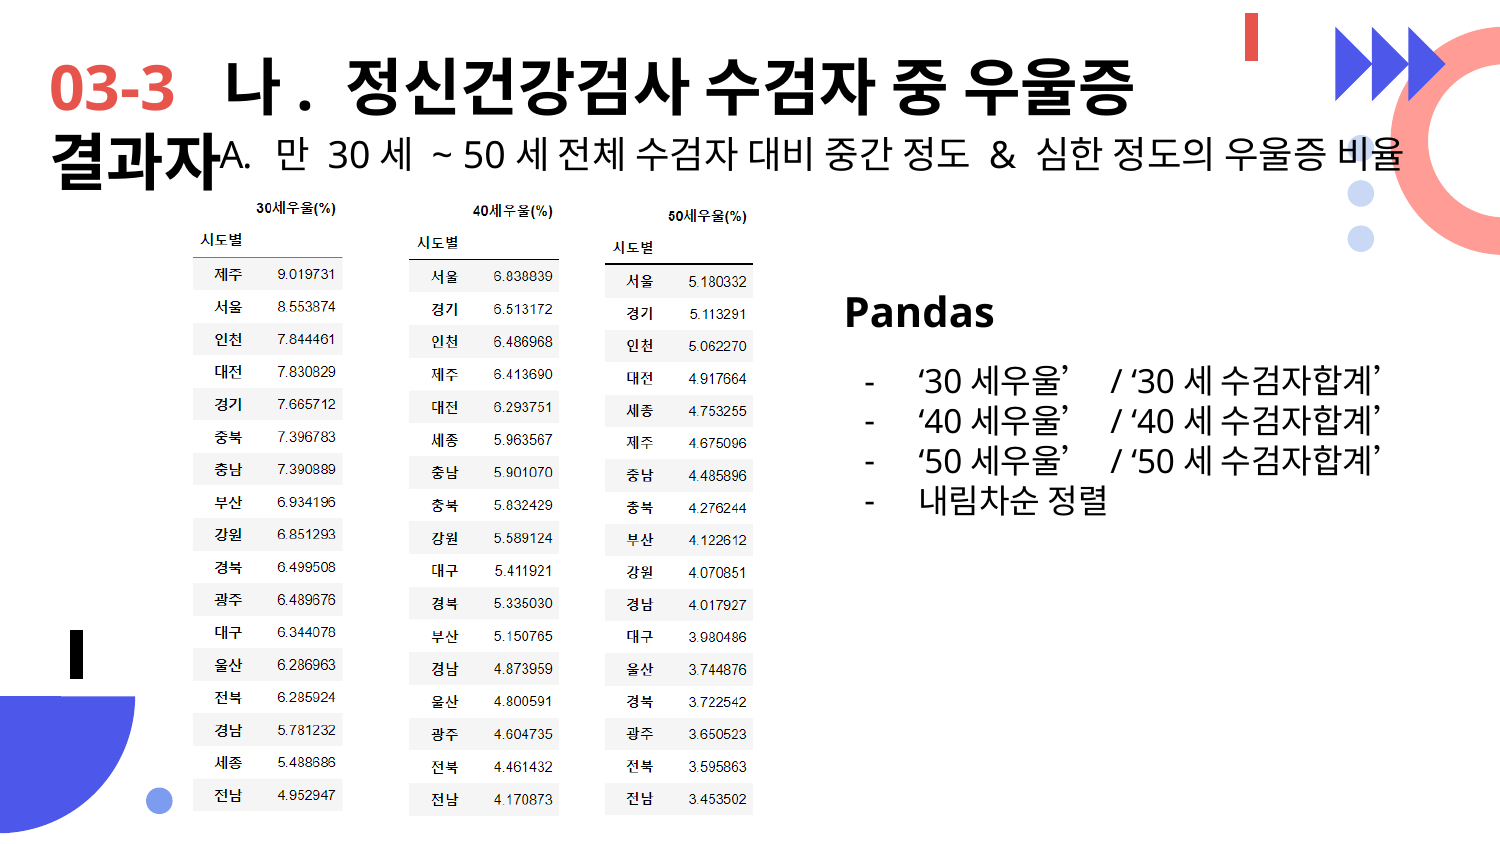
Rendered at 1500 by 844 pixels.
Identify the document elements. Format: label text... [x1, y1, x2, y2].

picture [185, 191, 357, 819]
picture [402, 191, 570, 819]
text_box 만 30세 ~ 50세 전체 수검자 대비 중간 정도 & 심한 정도의 우울증 비율 [185, 115, 1430, 191]
picture [595, 189, 762, 821]
title 03-3 나. 정신건강검사 수검자 중 우울증 결과자 [34, 33, 1300, 111]
text_box [857, 10, 1500, 77]
text_box Pandas ‘30세우울’ / ‘30세 수검자합계’ ‘40세우울’ / ‘40세 수검자합계’ ‘50세우울’ / ‘50세 수검자합계’ 내림차순 정렬 [828, 270, 1461, 570]
